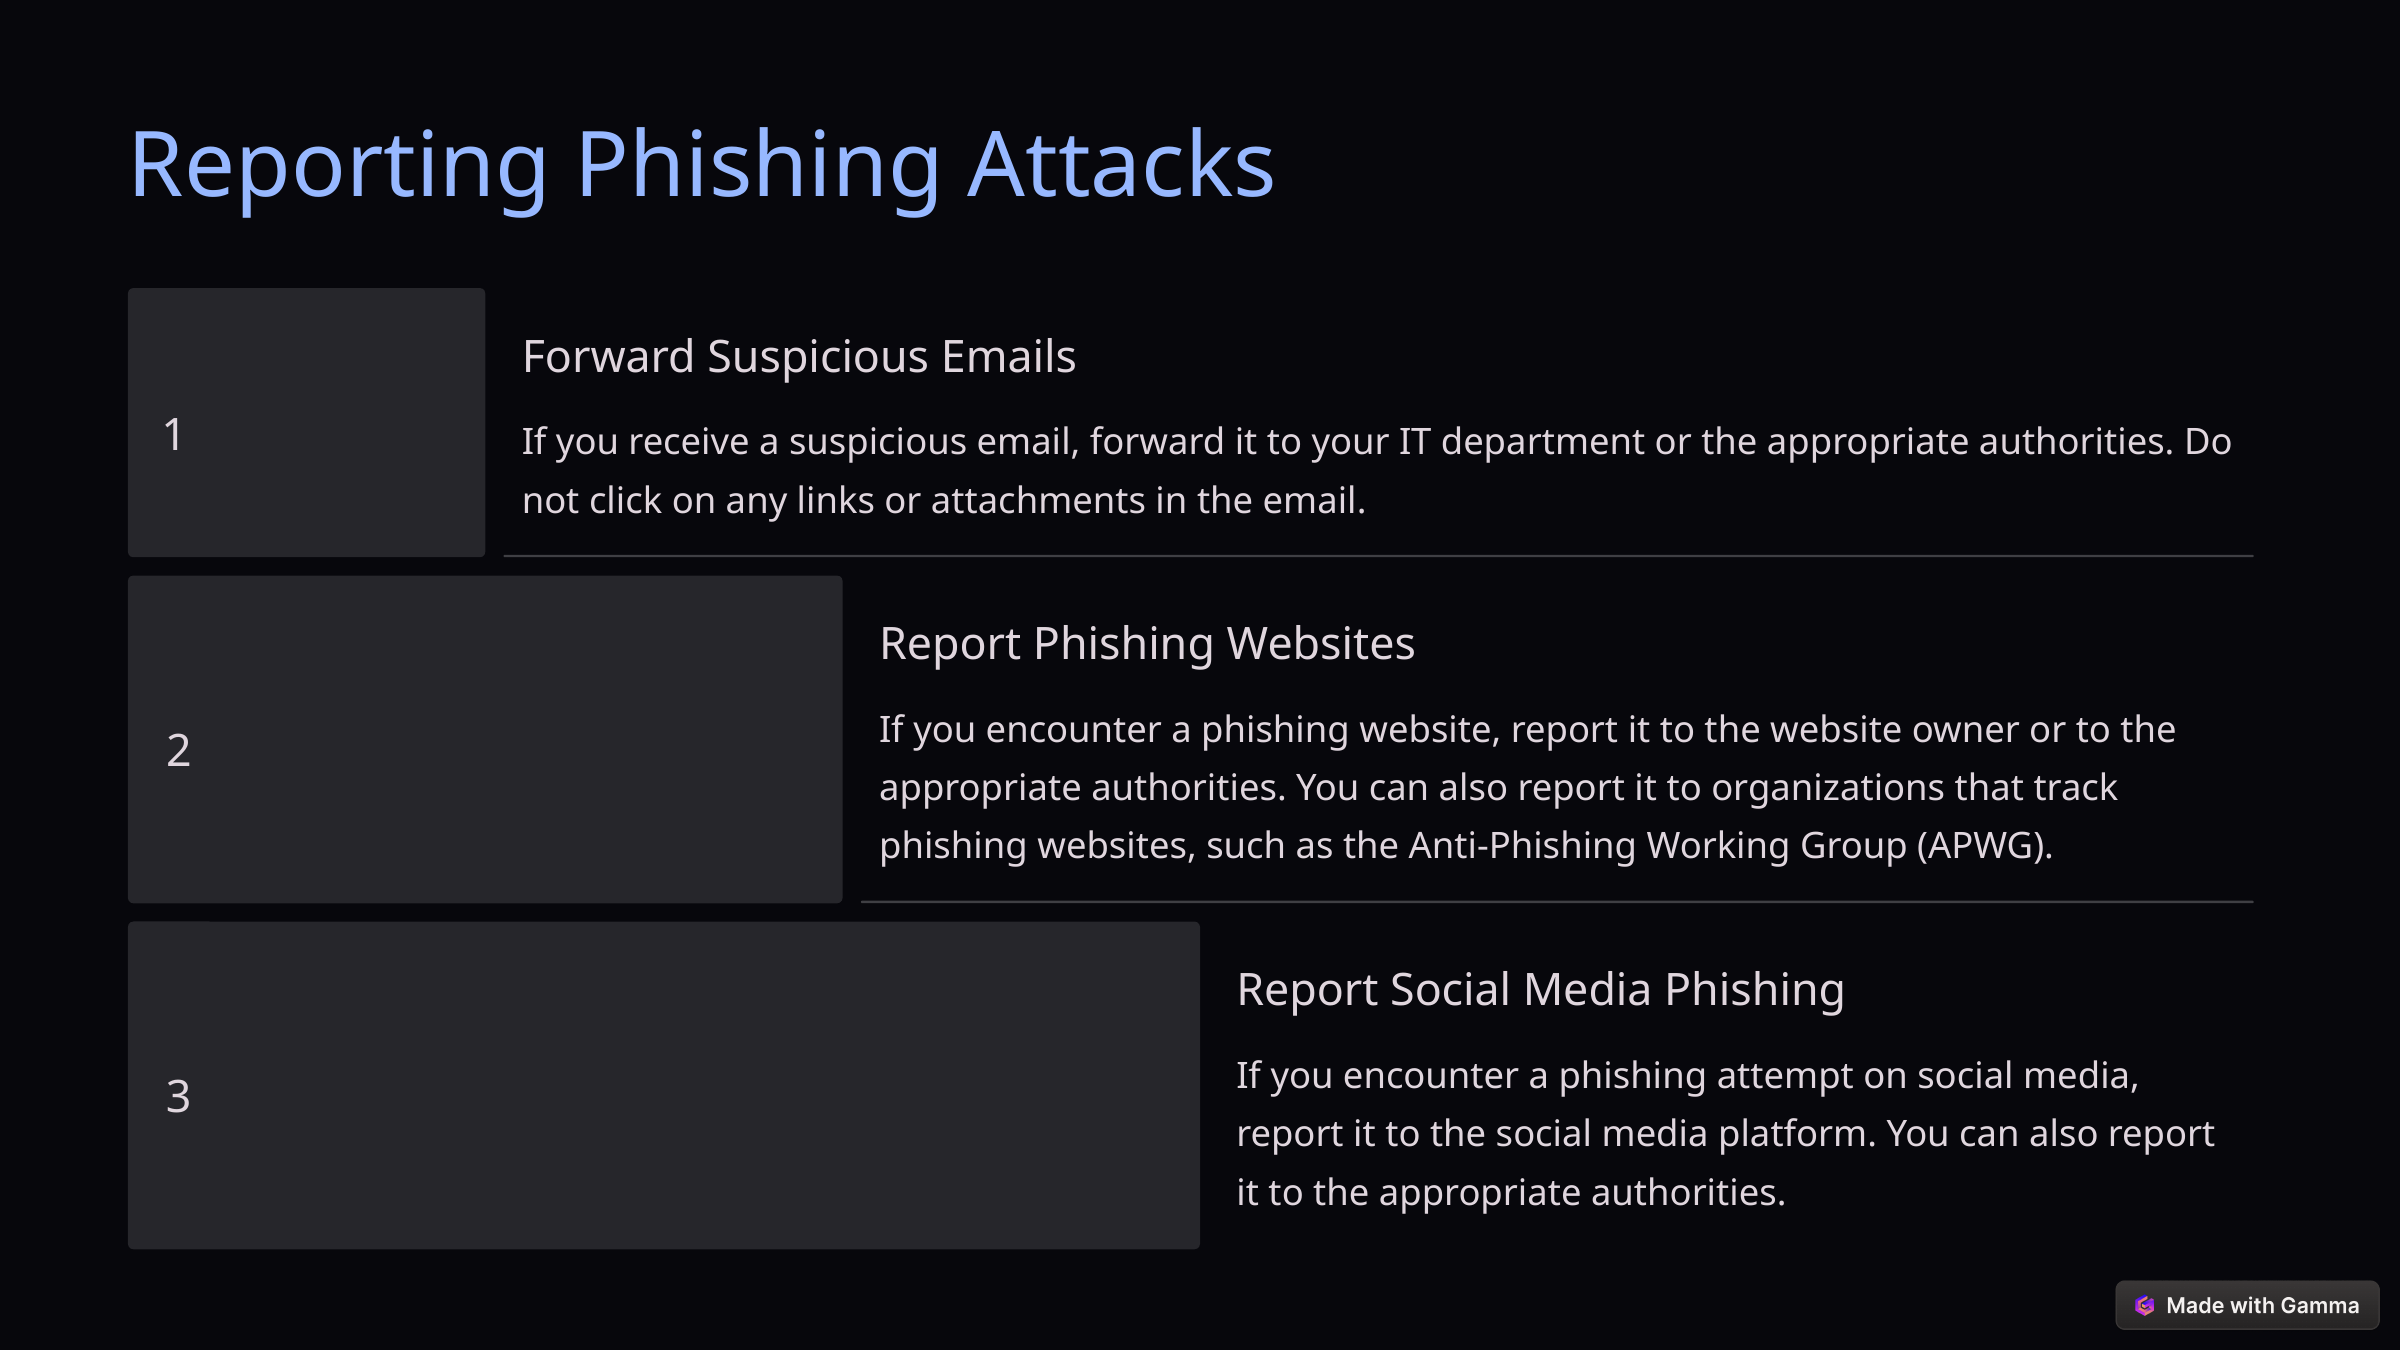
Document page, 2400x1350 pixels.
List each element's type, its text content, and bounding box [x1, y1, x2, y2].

text_box Reporting Phishing Attacks [127, 100, 1407, 215]
text_box If you encounter a phishing website, report it to the website owner or to the appropriate authorities. You can also report it to organizations that track phishing websites, such as the Anti-Phishing Working Group (APWG). [879, 691, 2236, 867]
text_box If you encounter a phishing attempt on social media, report it to the social media platform. You can also report it to the appropriate authorities. [1236, 1037, 2236, 1213]
text_box [860, 900, 2254, 904]
text_box [127, 921, 1201, 1250]
text_box 3 [164, 1048, 193, 1122]
text_box If you receive a suspicious email, forward it to your IT department or the appropriate authorities. Do not click on any links or attachments in the email. [521, 403, 2236, 521]
text_box [127, 575, 843, 904]
text_box Report Social Media Phishing [1236, 958, 1920, 1016]
picture [2106, 1271, 2389, 1339]
text_box Report Phishing Websites [879, 612, 1483, 670]
text_box Forward Suspicious Emails [521, 324, 1144, 382]
text_box [503, 554, 2254, 558]
text_box [127, 288, 486, 558]
text_box 2 [164, 702, 193, 776]
text_box 1 [164, 386, 184, 460]
